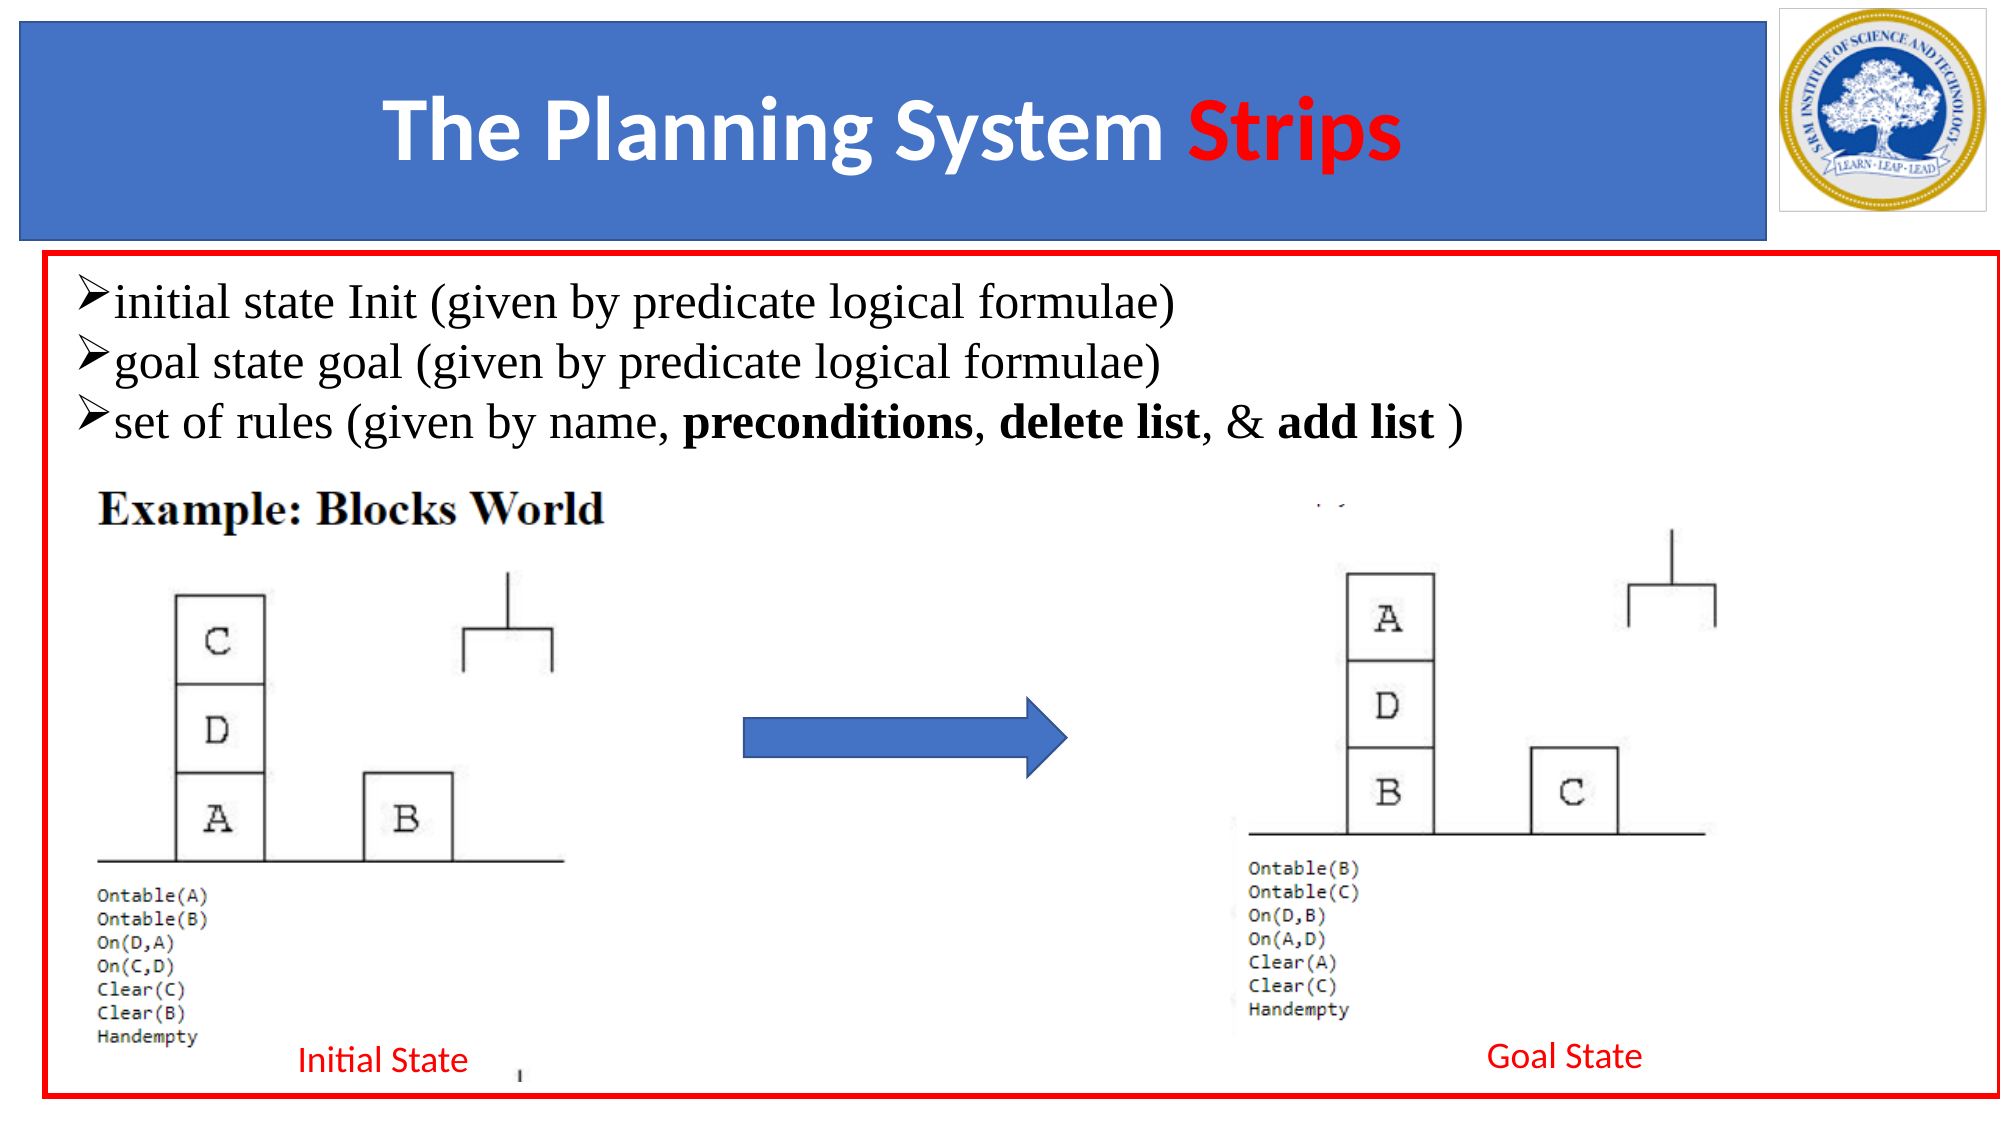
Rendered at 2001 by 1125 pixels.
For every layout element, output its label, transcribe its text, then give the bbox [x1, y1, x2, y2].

picture [93, 478, 637, 1082]
slide_number 15 [1412, 1097, 1863, 1103]
text_box initial state Init (given by predicate logical formulae) goal state goal (given by predicate logical formulae) set of rules (given by name, preconditions, delete list, & add list ) [59, 261, 1917, 637]
picture [1777, 7, 1988, 213]
text_box The Planning System Strips [19, 21, 1767, 241]
text_box Goal State [1411, 1036, 1719, 1084]
footer 18CSC305J_AI_UNIT3 [662, 1097, 1338, 1103]
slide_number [137, 1097, 588, 1103]
text_box [742, 696, 1068, 780]
text_box [44, 252, 2000, 1097]
text_box Initial State [230, 1082, 537, 1088]
picture [1199, 504, 1750, 1036]
